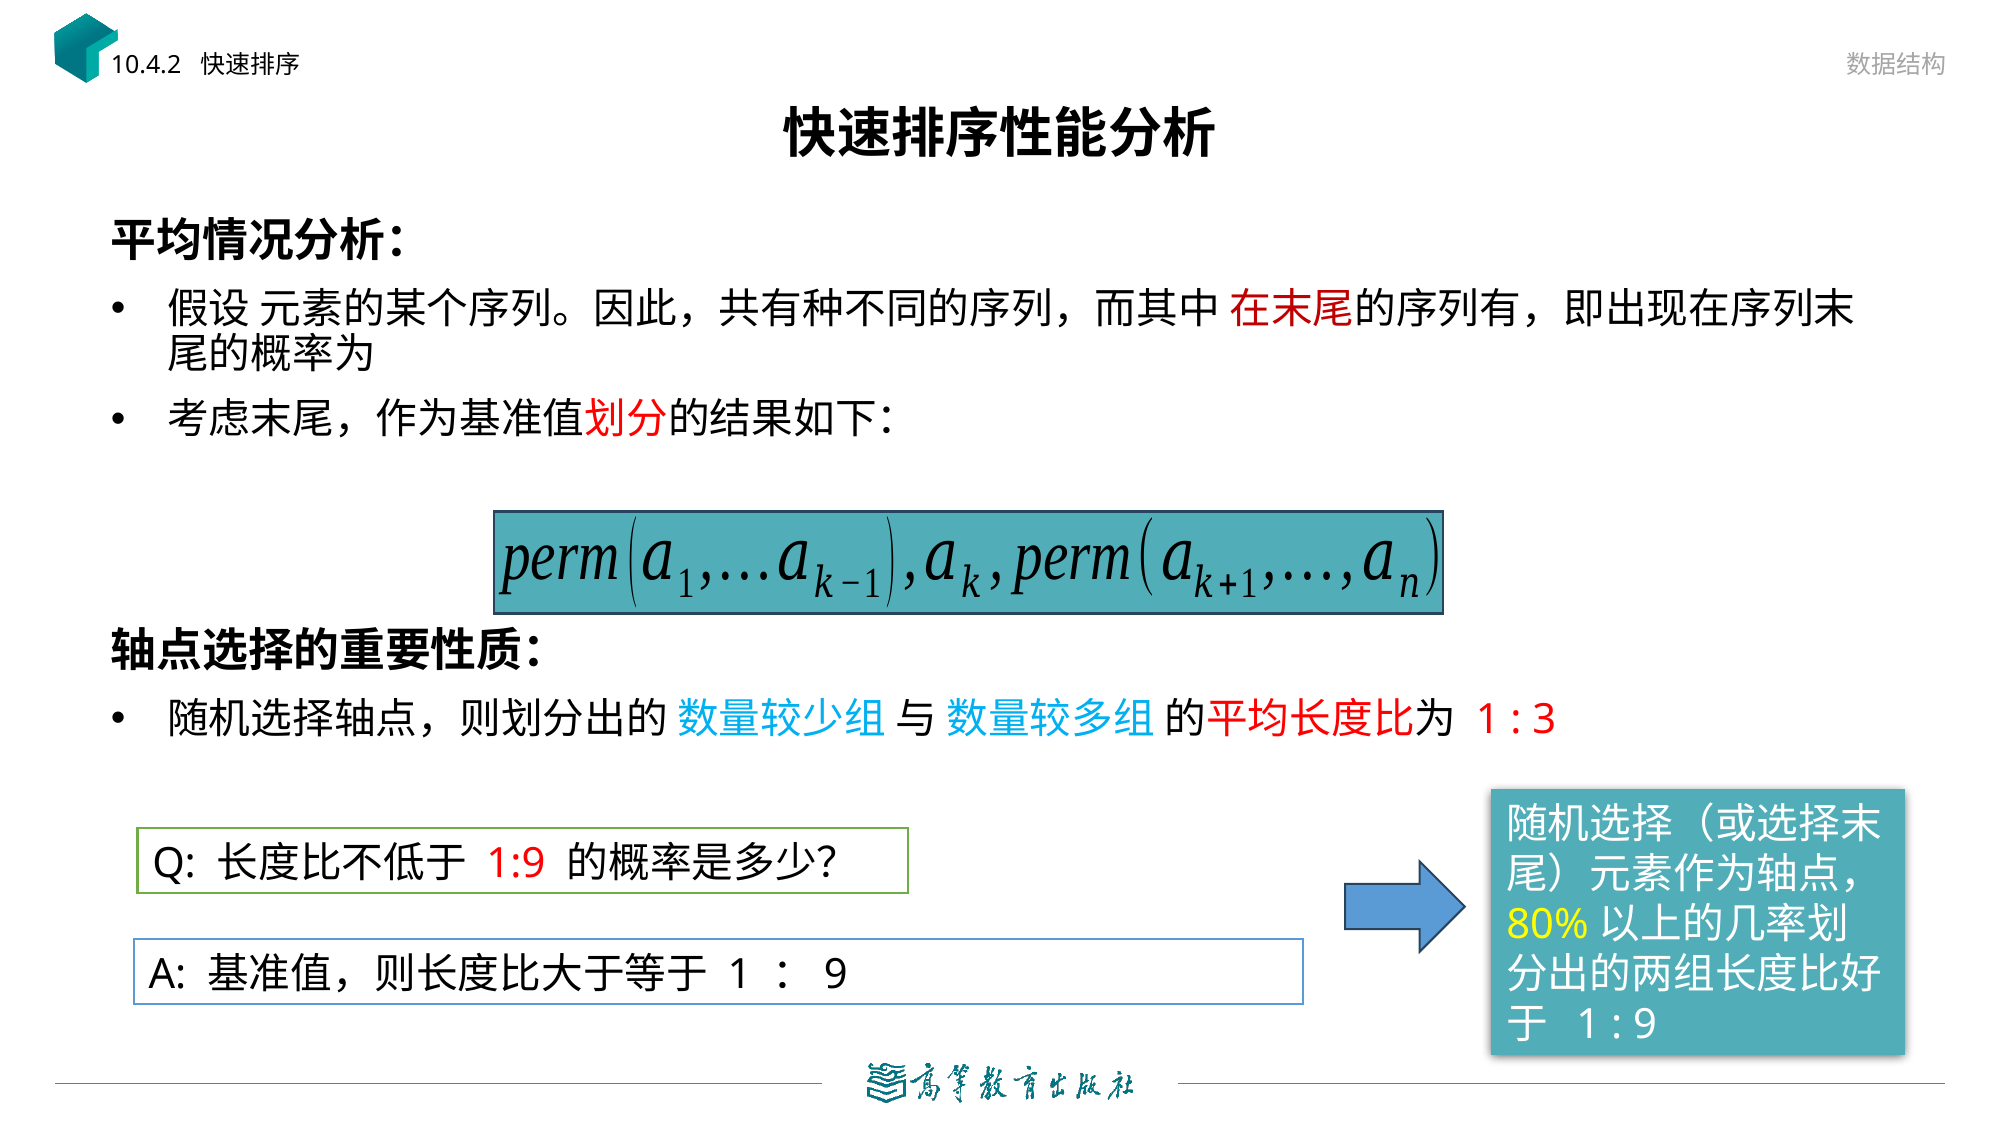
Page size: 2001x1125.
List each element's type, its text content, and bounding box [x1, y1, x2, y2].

subtitle 10.4.2 快速排序 [95, 44, 894, 99]
text_box Q: 长度比不低于 1:9 的概率是多少？ [136, 827, 909, 894]
text_box 随机选择（或选择末尾）元素作为轴点，80%以上的几率划分出的两组长度比好于 1 : 9 [1491, 789, 1905, 1055]
list 数据结构 [1115, 32, 1962, 86]
picture [867, 1063, 1133, 1103]
text_box [1344, 858, 1467, 955]
title 快速排序性能分析 [137, 92, 1863, 178]
